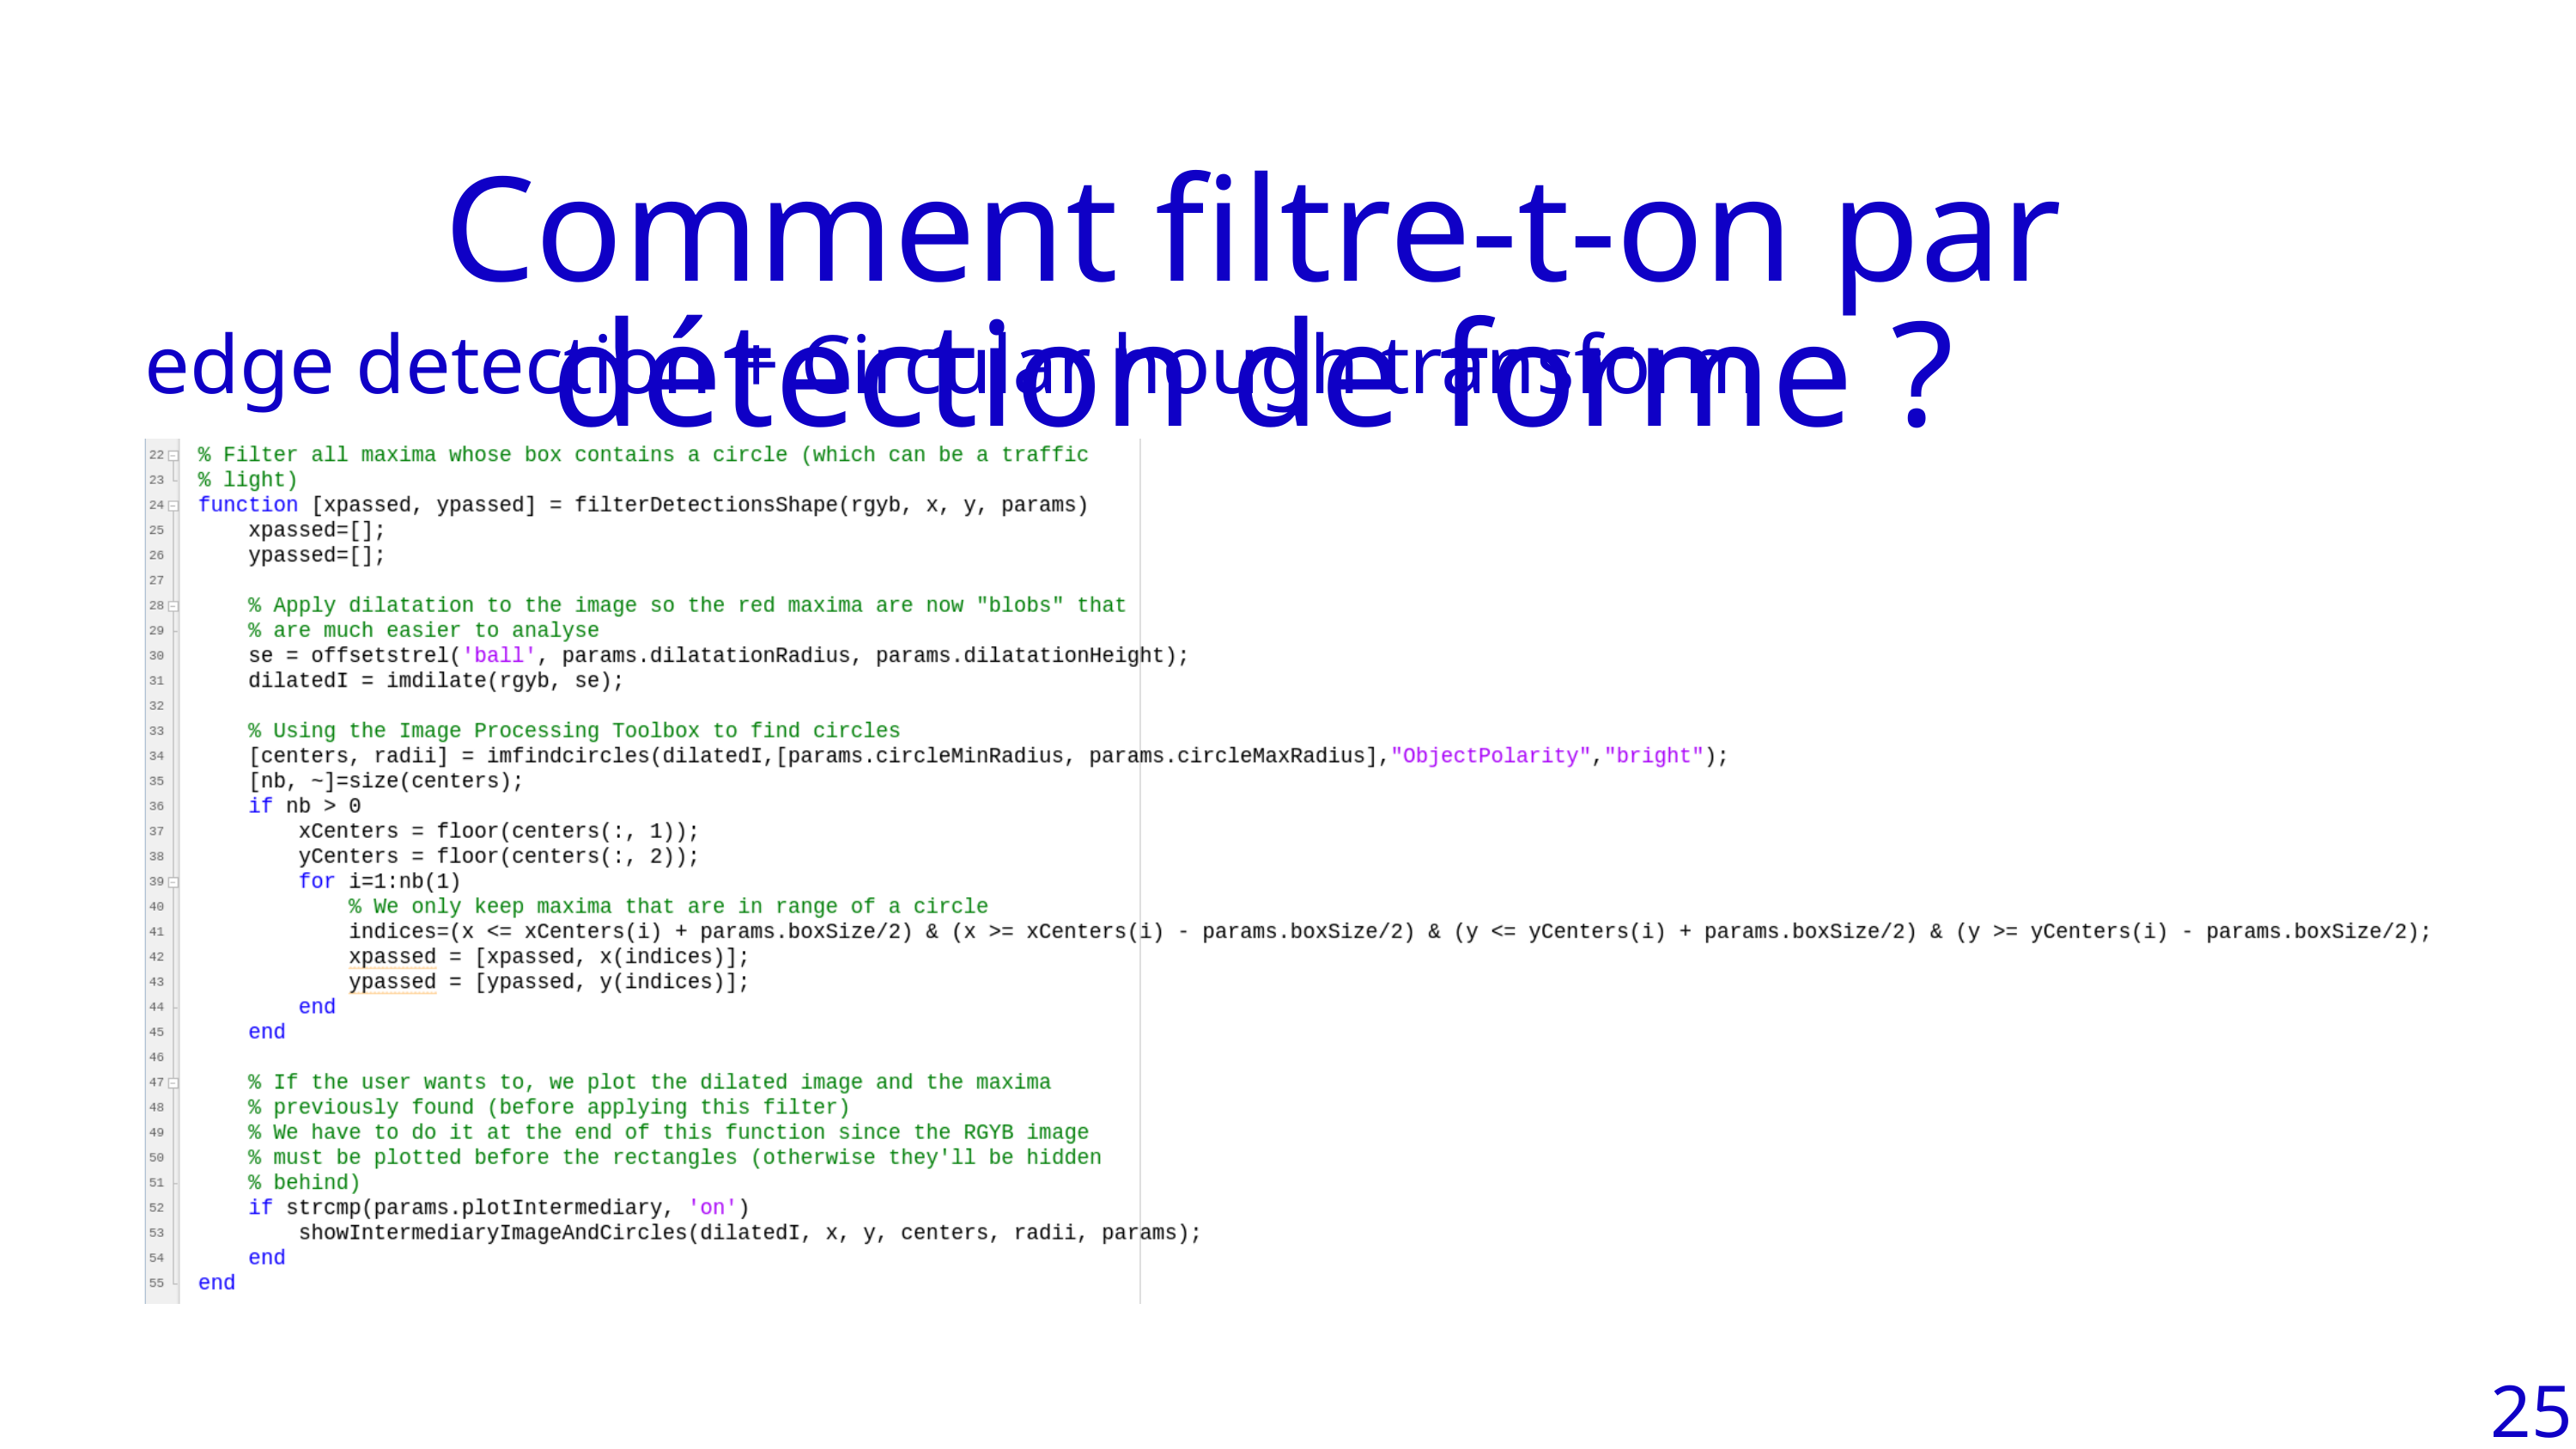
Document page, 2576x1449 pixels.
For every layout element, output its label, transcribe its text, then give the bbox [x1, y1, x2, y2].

text_box [144, 439, 2432, 1304]
text_box edge detection + Circular hough transform [144, 329, 2361, 410]
text_box 25 [2487, 1379, 2576, 1449]
text_box Comment filtre-t-on par détection de forme ? [144, 165, 2361, 329]
text_box Comment filtre-t-on par détection de forme ? [144, 410, 2361, 455]
